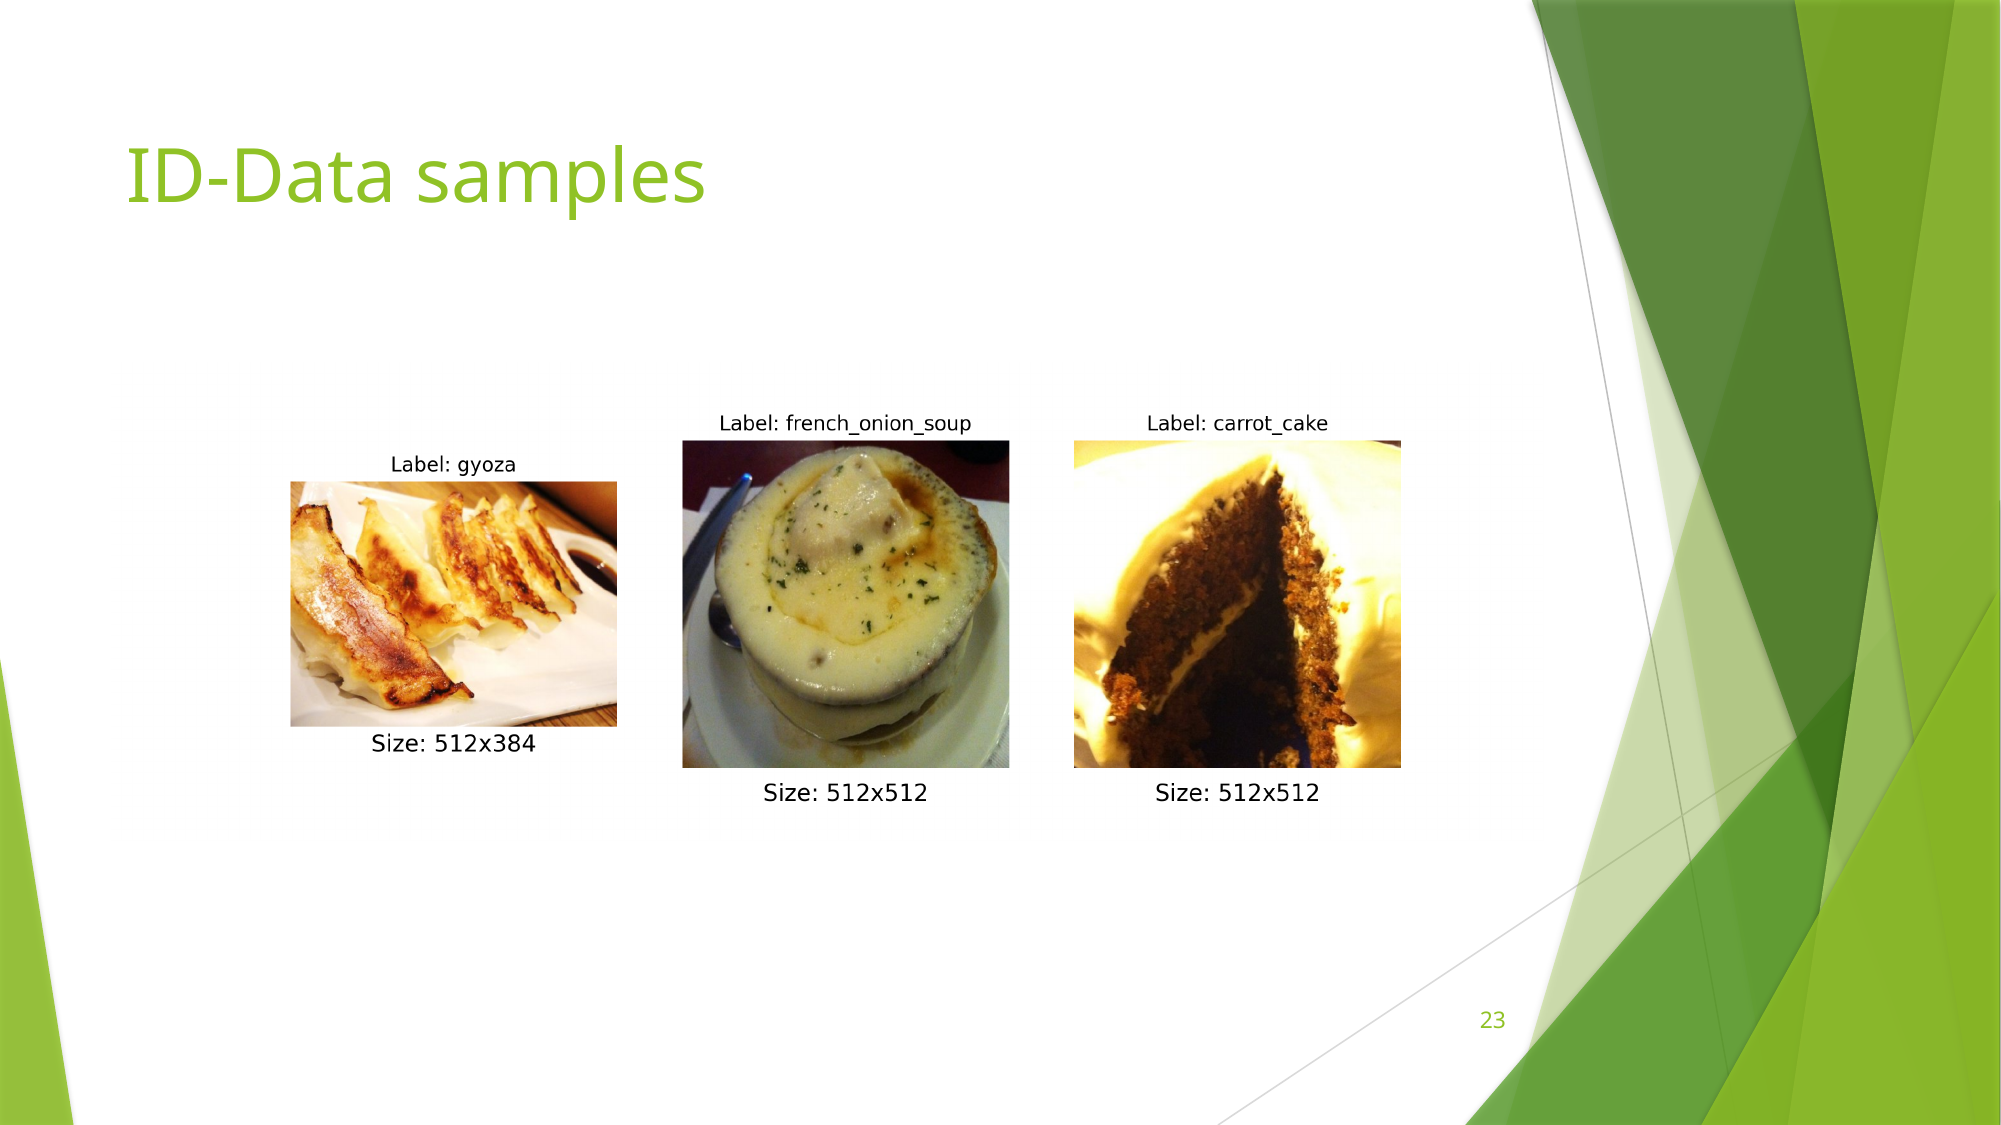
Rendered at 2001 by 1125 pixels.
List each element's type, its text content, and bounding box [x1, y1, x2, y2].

slide_number 23 [1409, 991, 1522, 1051]
picture [110, 362, 1544, 841]
title ID-Data samples [111, 119, 1522, 269]
